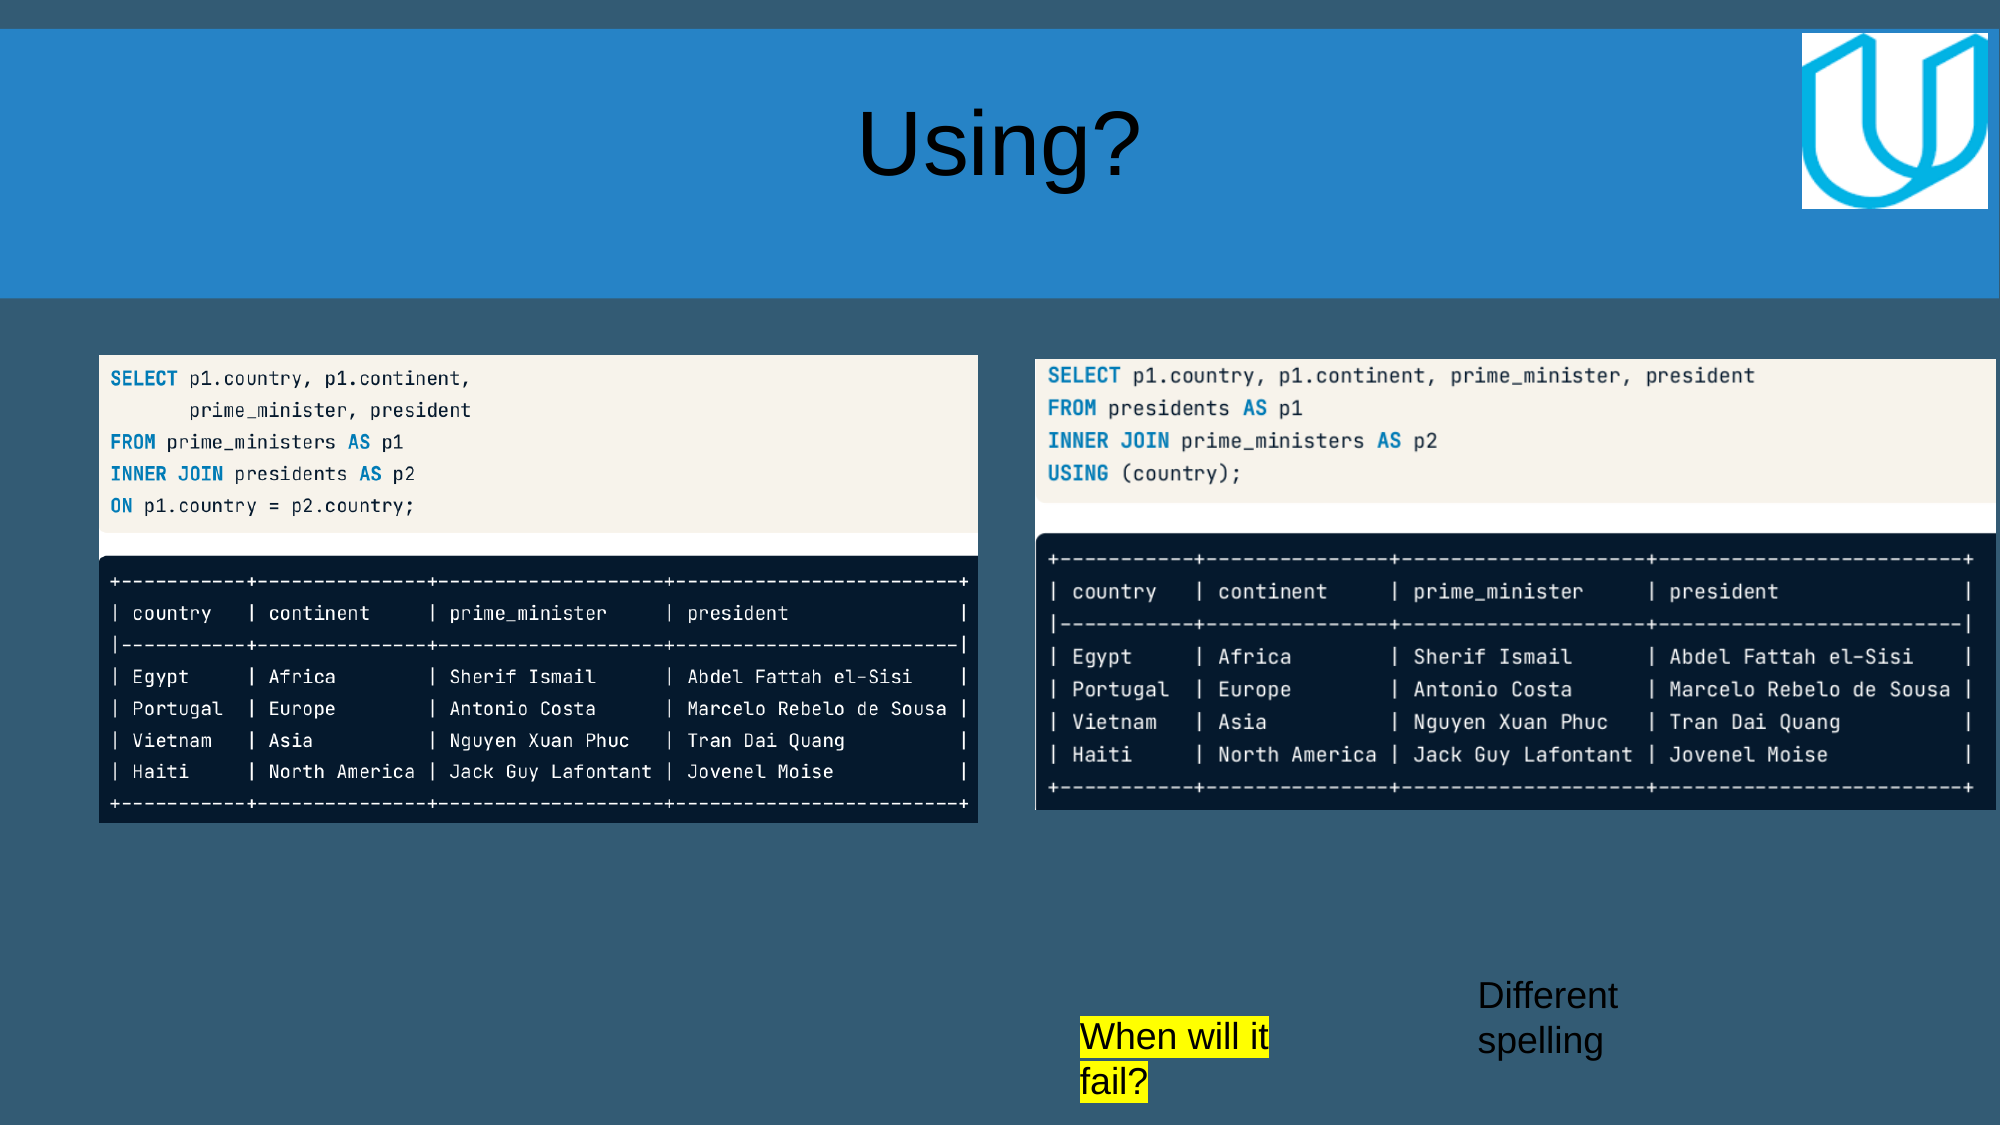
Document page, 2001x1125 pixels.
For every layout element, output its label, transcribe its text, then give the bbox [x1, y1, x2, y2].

picture [99, 355, 978, 823]
picture [1900, 124, 1988, 209]
text_box Different spelling [1462, 963, 1770, 1020]
picture [1802, 33, 1988, 167]
picture [1034, 359, 1996, 810]
text_box When will it fail? [1065, 1005, 1363, 1062]
picture [1900, 175, 1911, 189]
text_box Using? [99, 44, 1900, 233]
picture [1932, 48, 1973, 166]
